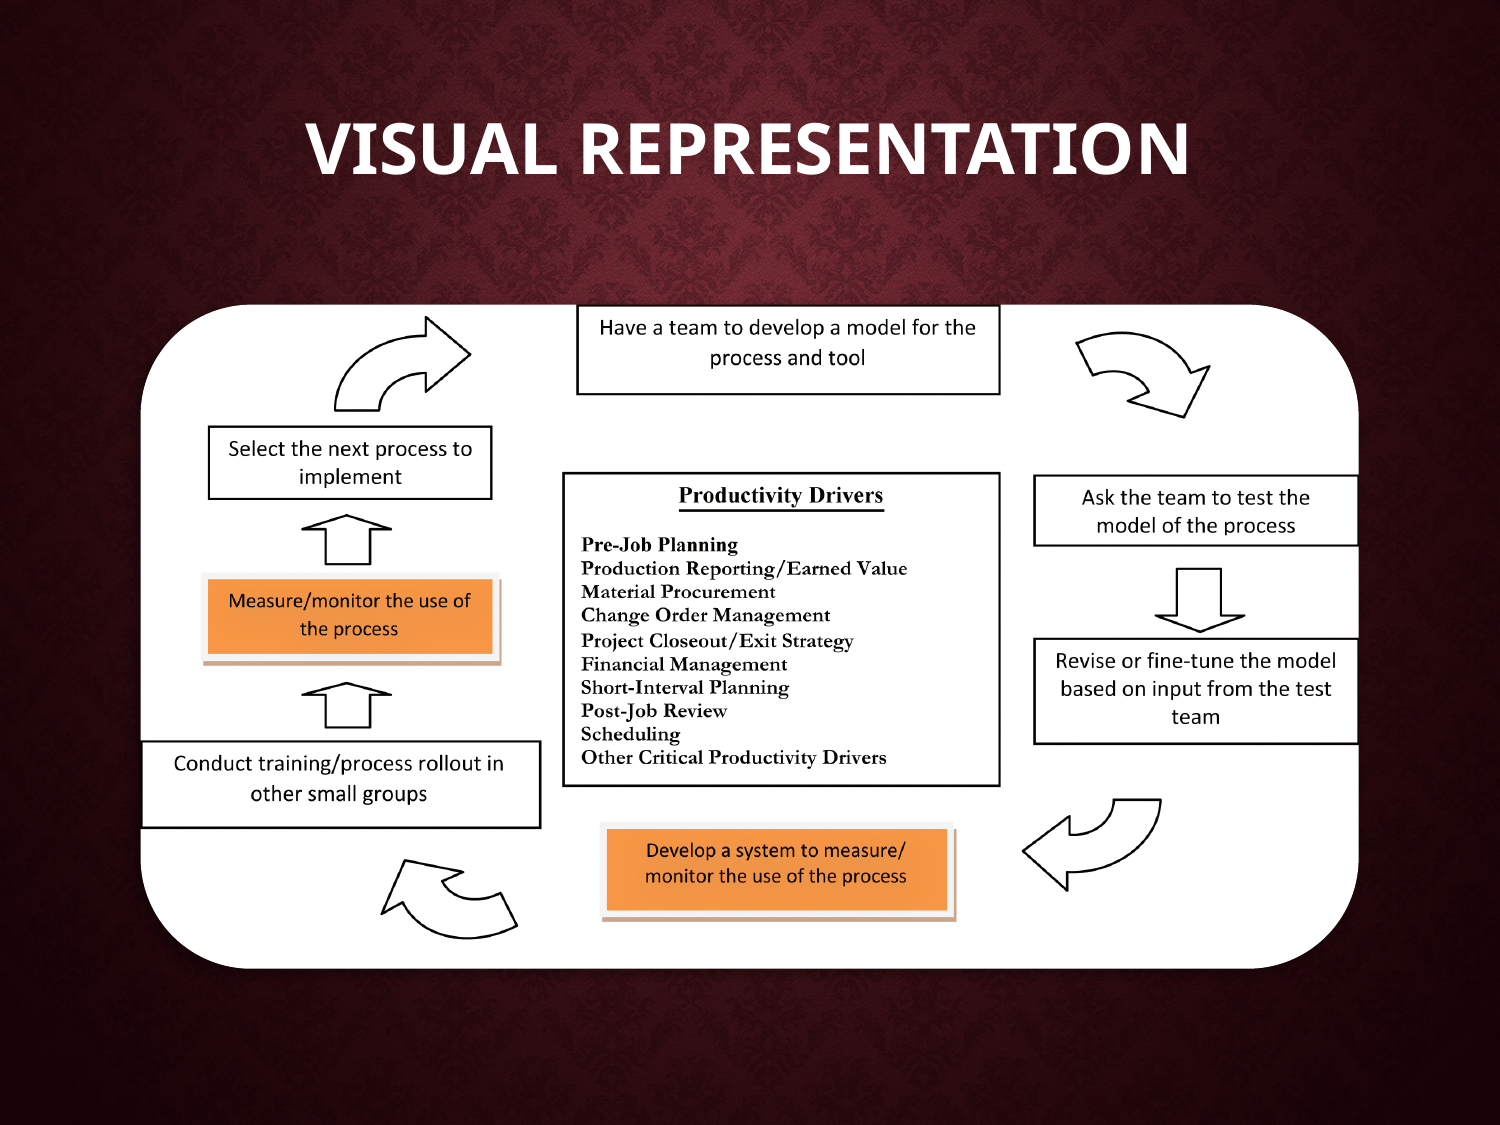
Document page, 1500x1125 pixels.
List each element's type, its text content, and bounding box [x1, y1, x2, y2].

title VISUAL REPRESENTATION [112, 42, 1387, 261]
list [140, 304, 1360, 970]
